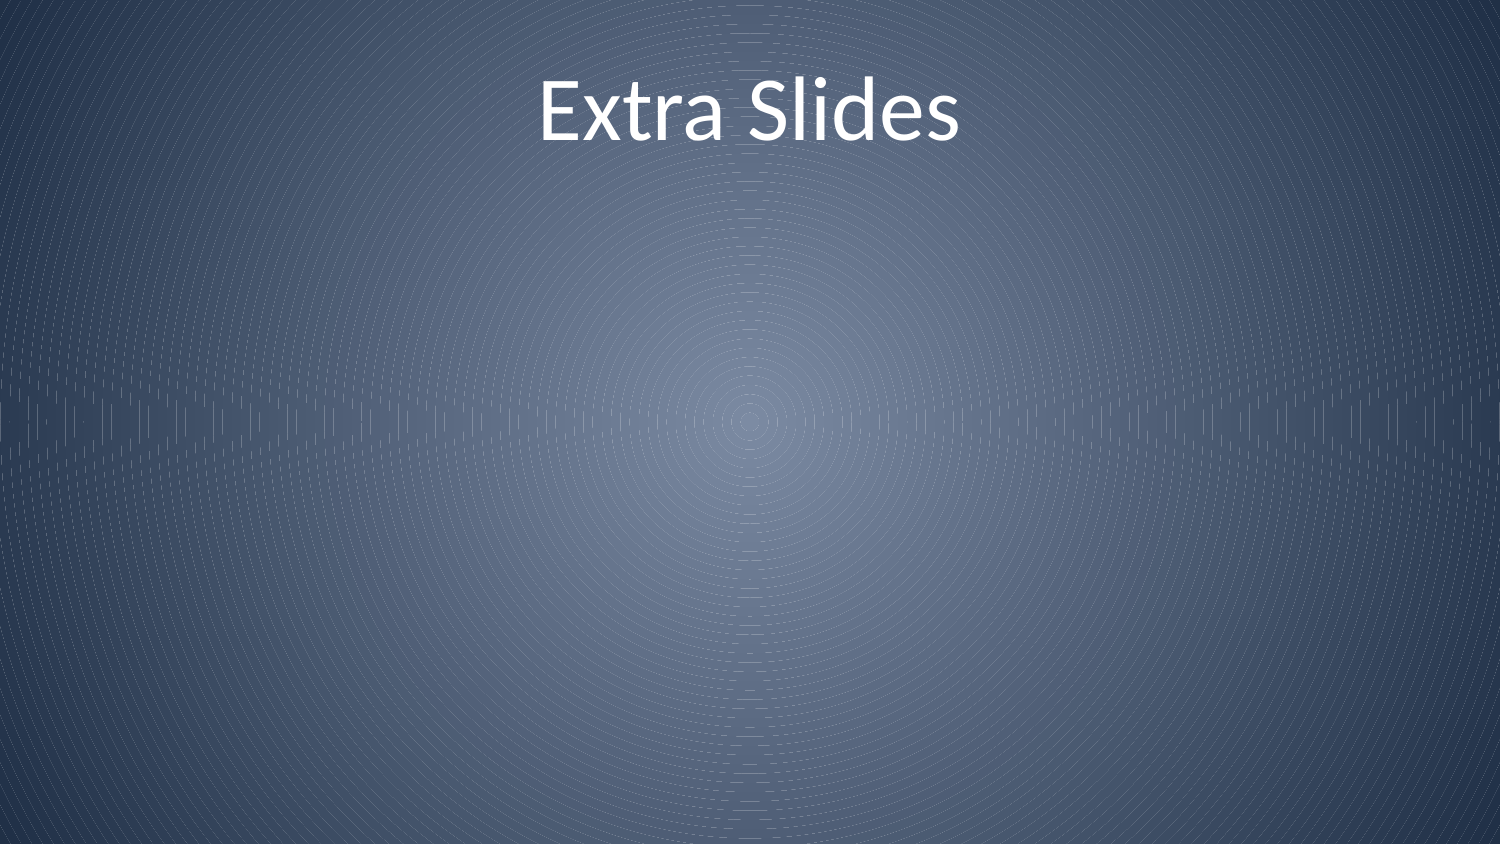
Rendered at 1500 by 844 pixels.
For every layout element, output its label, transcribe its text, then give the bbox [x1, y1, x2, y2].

title Extra Slides [75, 33, 1425, 175]
